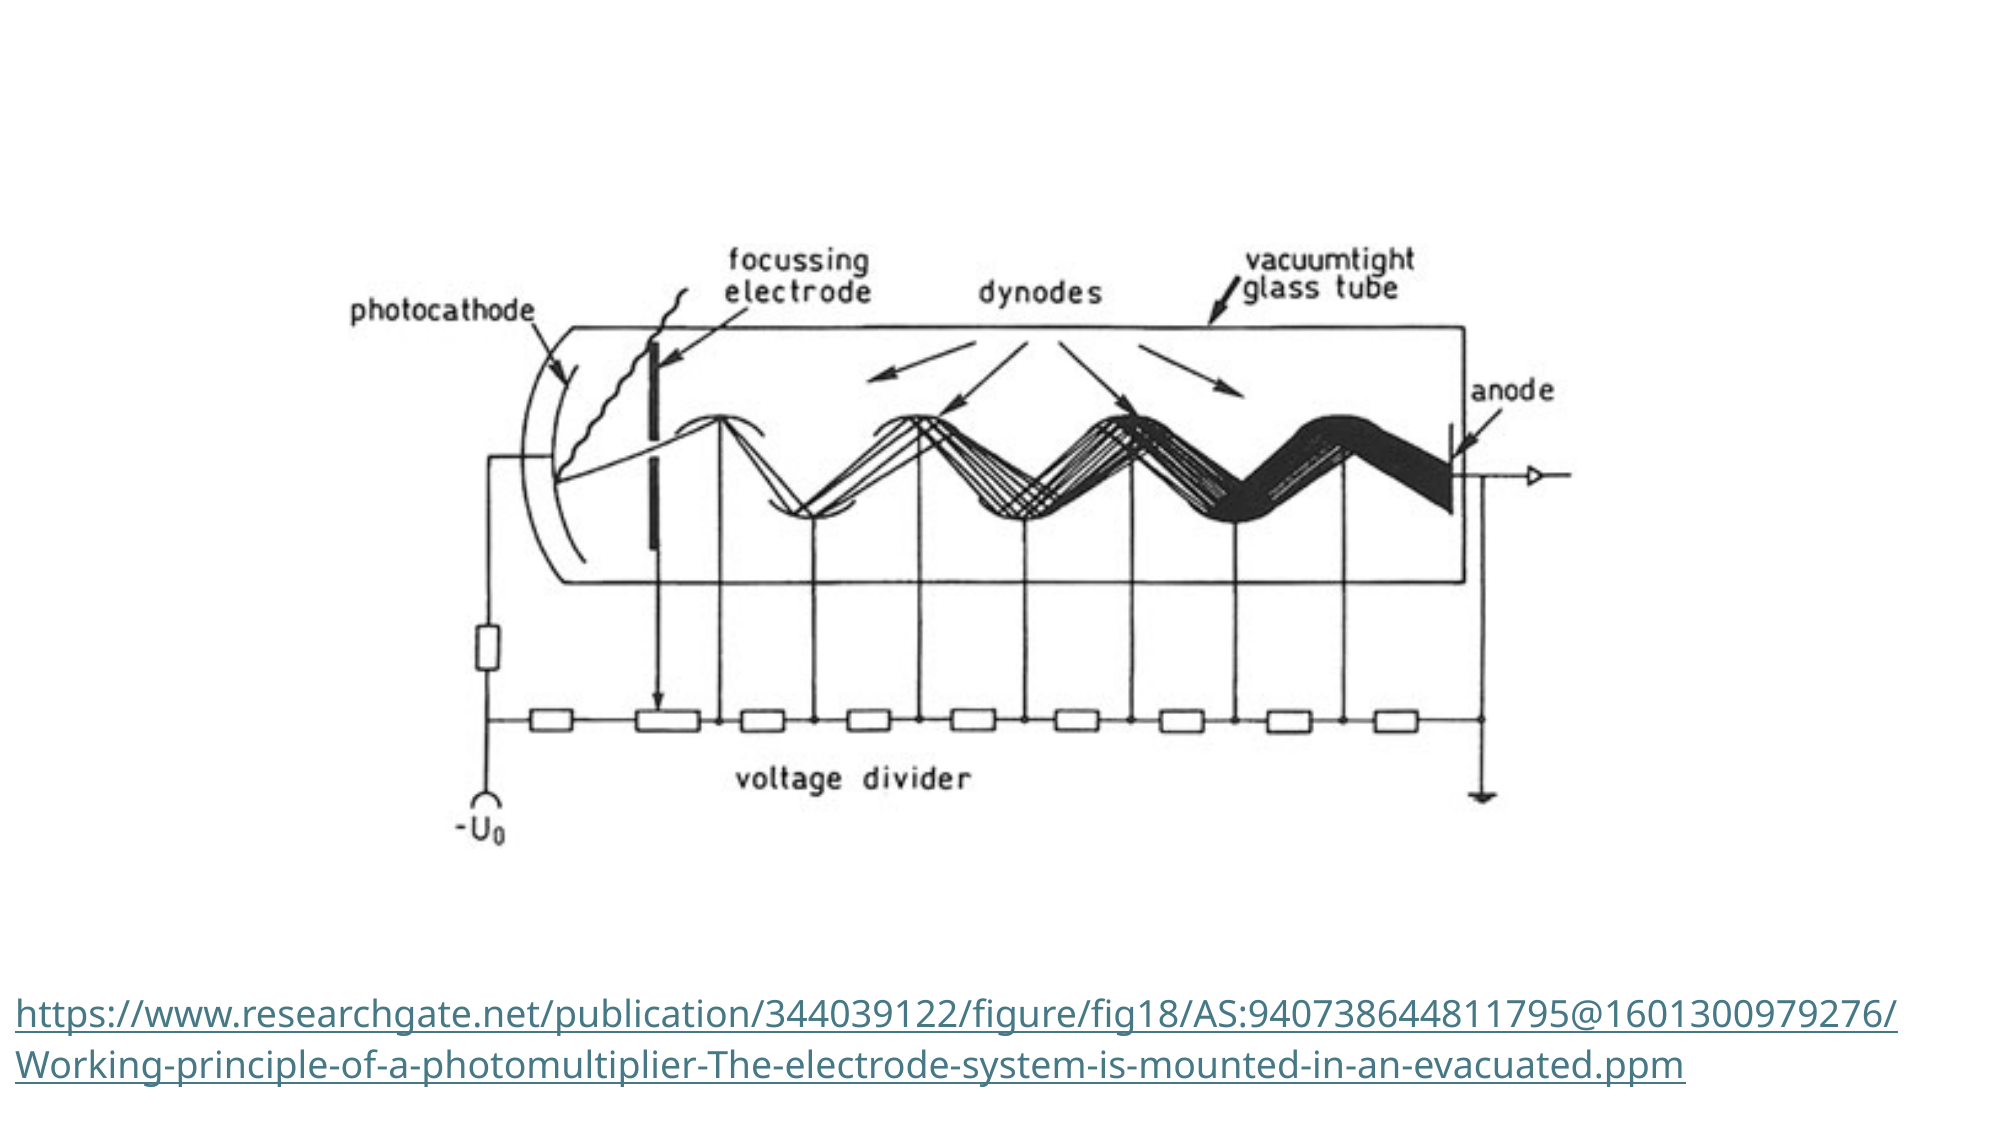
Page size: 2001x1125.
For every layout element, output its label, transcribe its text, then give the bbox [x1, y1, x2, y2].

text_box https://www.researchgate.net/publication/344039122/figure/fig18/AS:940738644811795@1601300979276/ Working-principle-of-a-photomultiplier-The-electrode-system-is-mounted-in-an-evacuated.ppm [0, 982, 1914, 1100]
picture [347, 243, 1578, 849]
